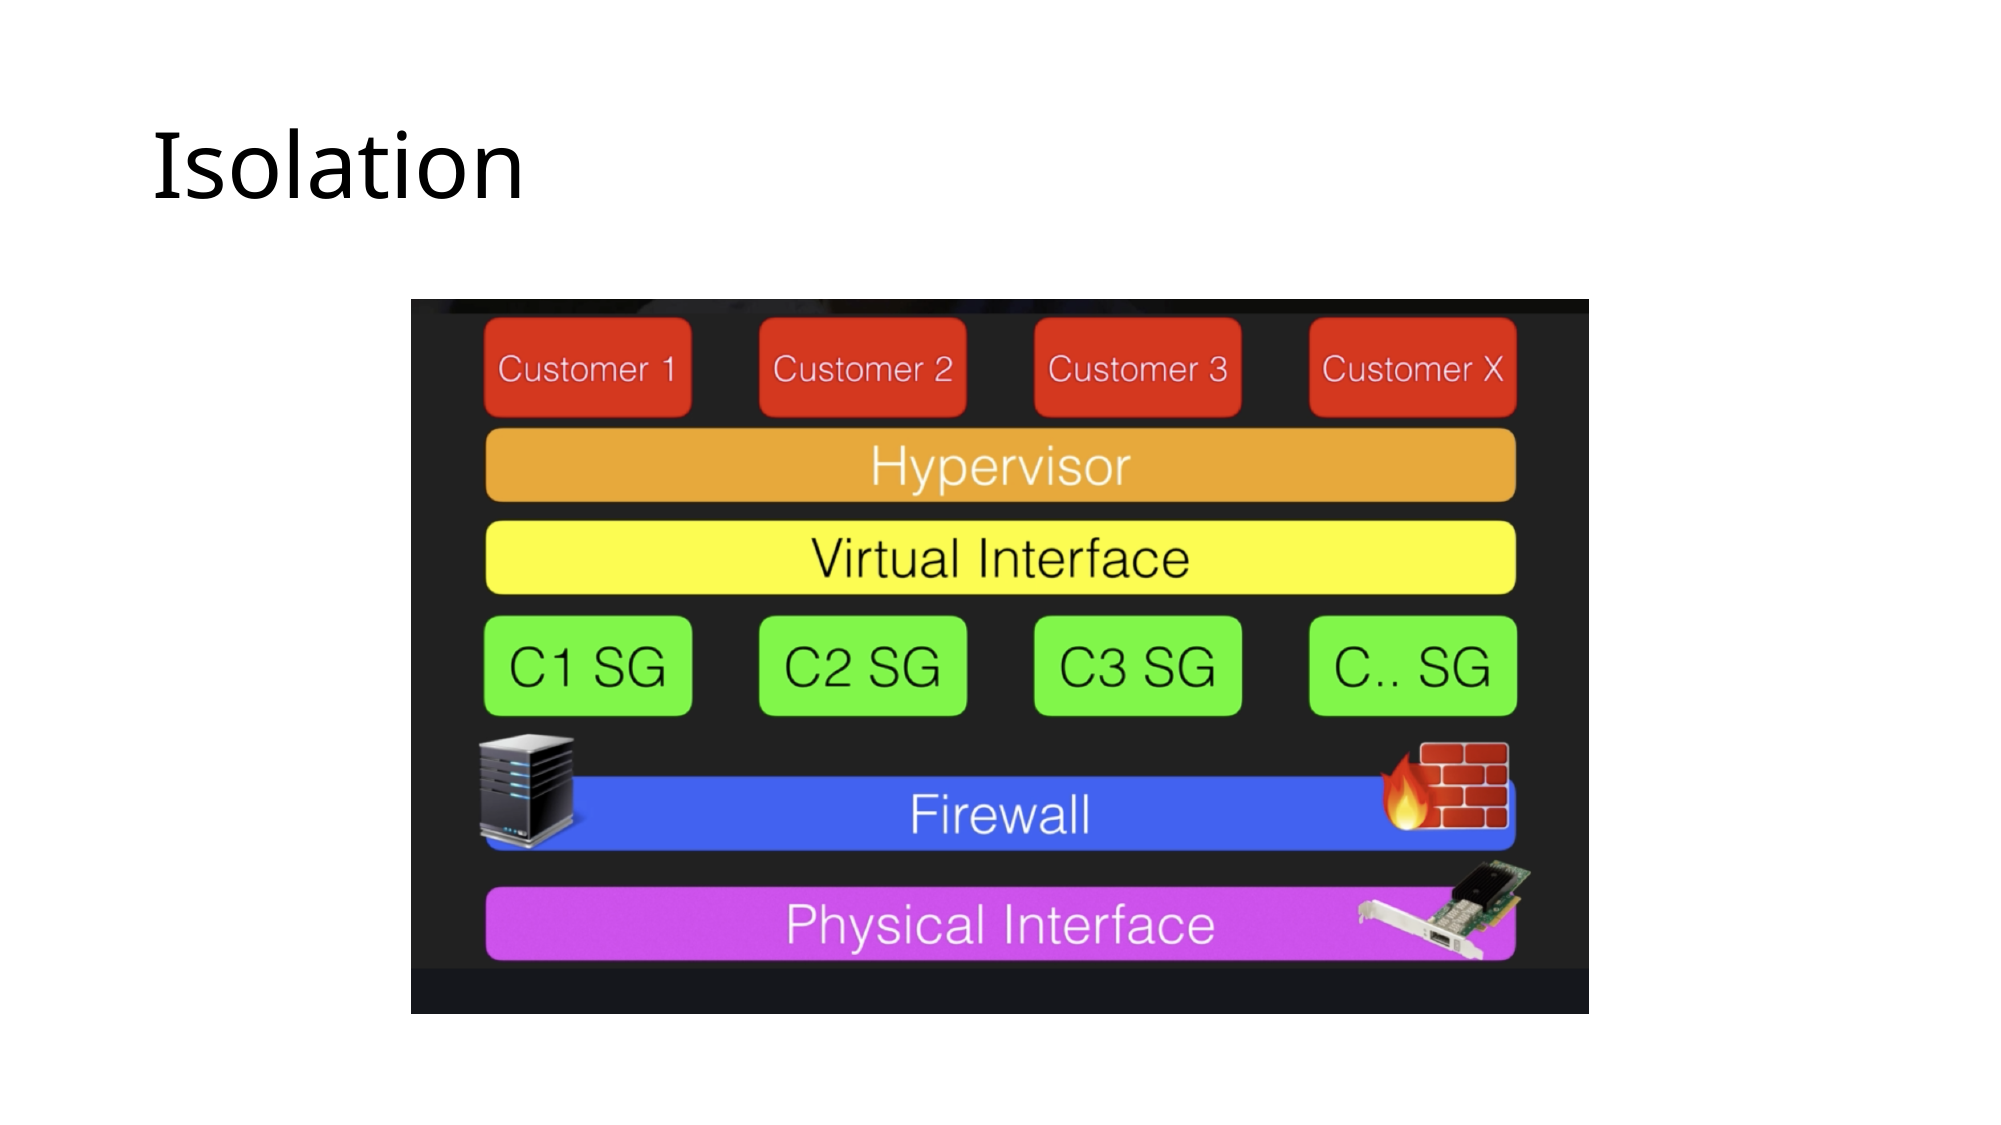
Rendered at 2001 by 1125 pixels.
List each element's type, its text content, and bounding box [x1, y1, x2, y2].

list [410, 299, 1589, 1014]
title Isolation [137, 59, 1863, 278]
